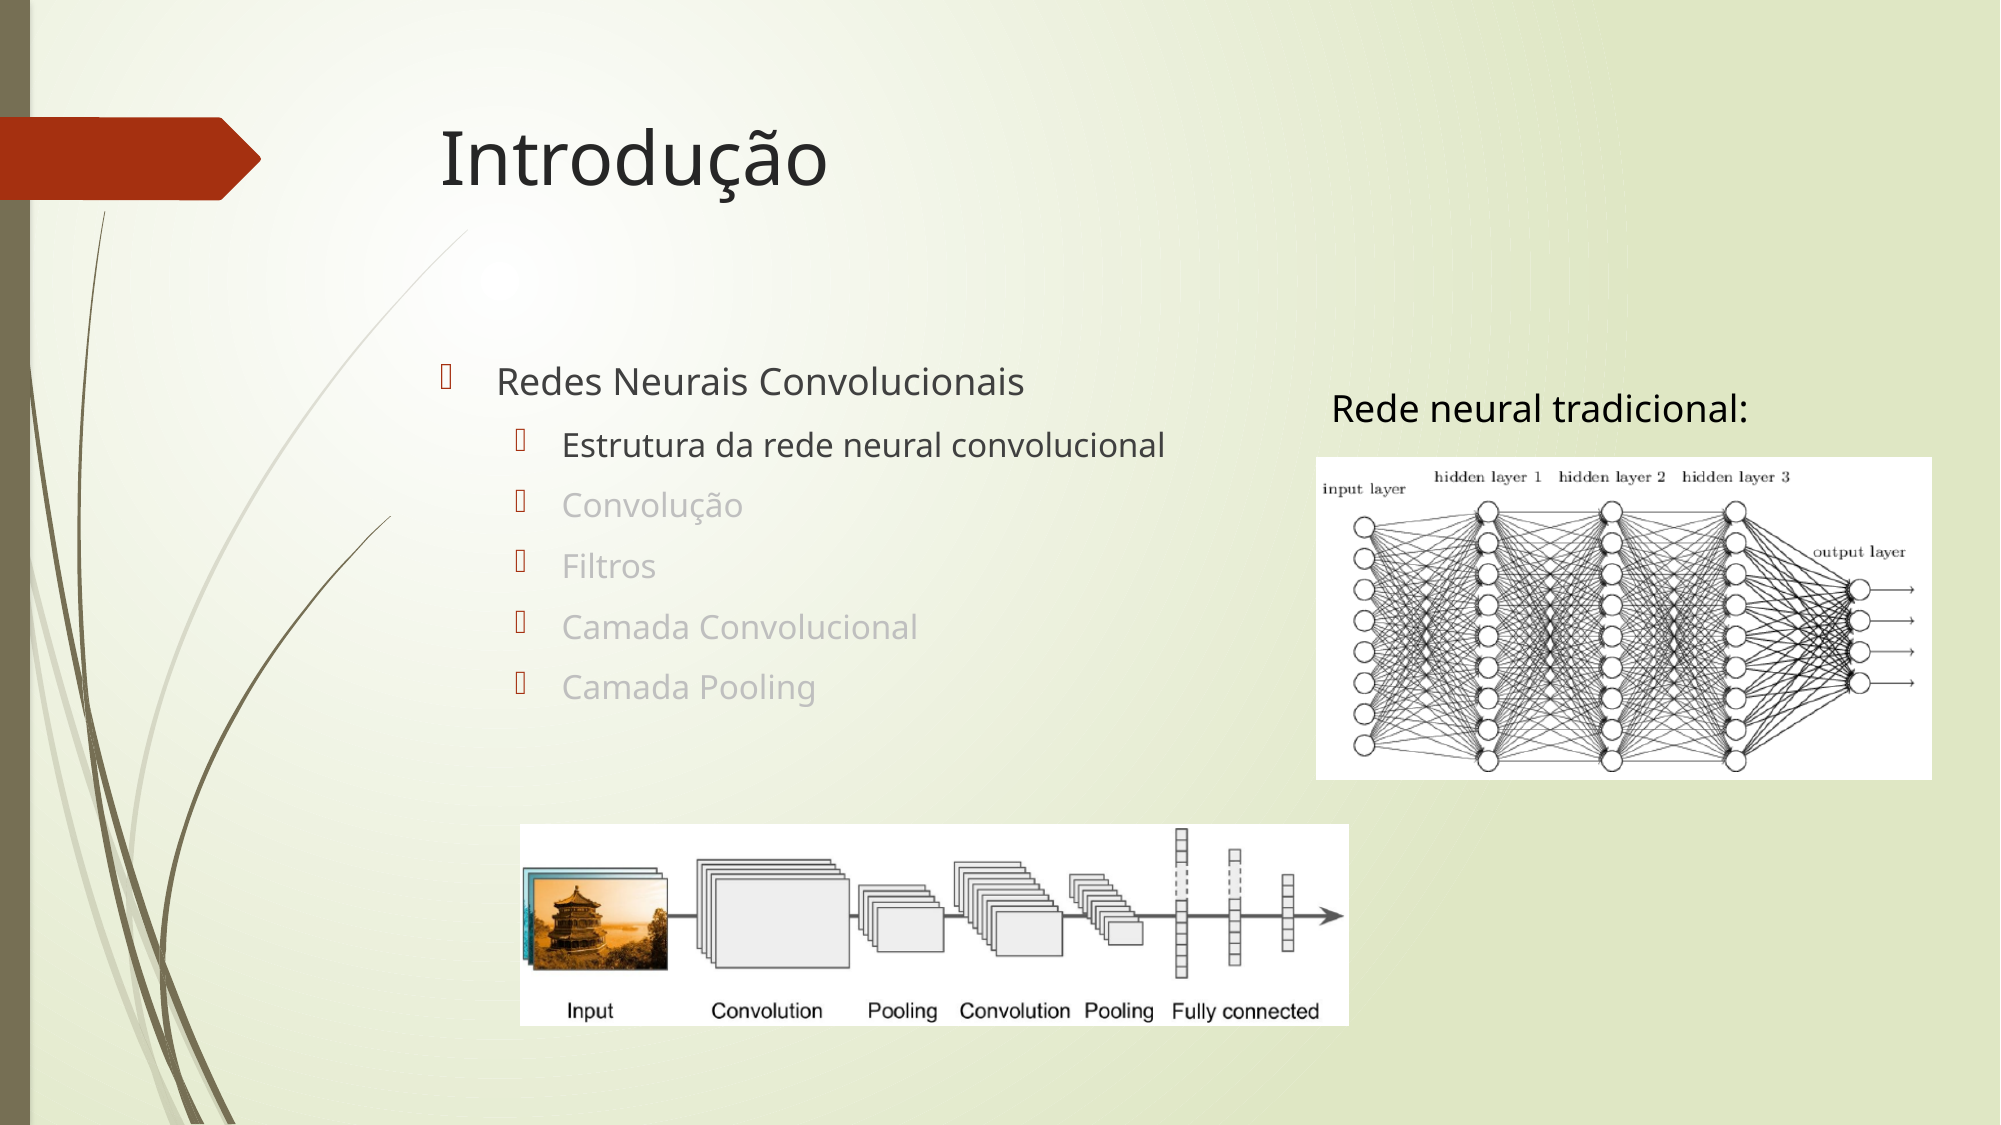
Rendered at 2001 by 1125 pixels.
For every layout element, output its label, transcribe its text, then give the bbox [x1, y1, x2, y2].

text_box Rede neural tradicional: [1316, 378, 1888, 438]
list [519, 823, 1350, 1026]
picture [1316, 457, 1932, 780]
title Introdução [425, 102, 1888, 313]
text_box Redes Neurais Convolucionais Estrutura da rede neural convolucional Convolução Filtros Camada Convolucional Camada Pooling [424, 350, 1215, 805]
